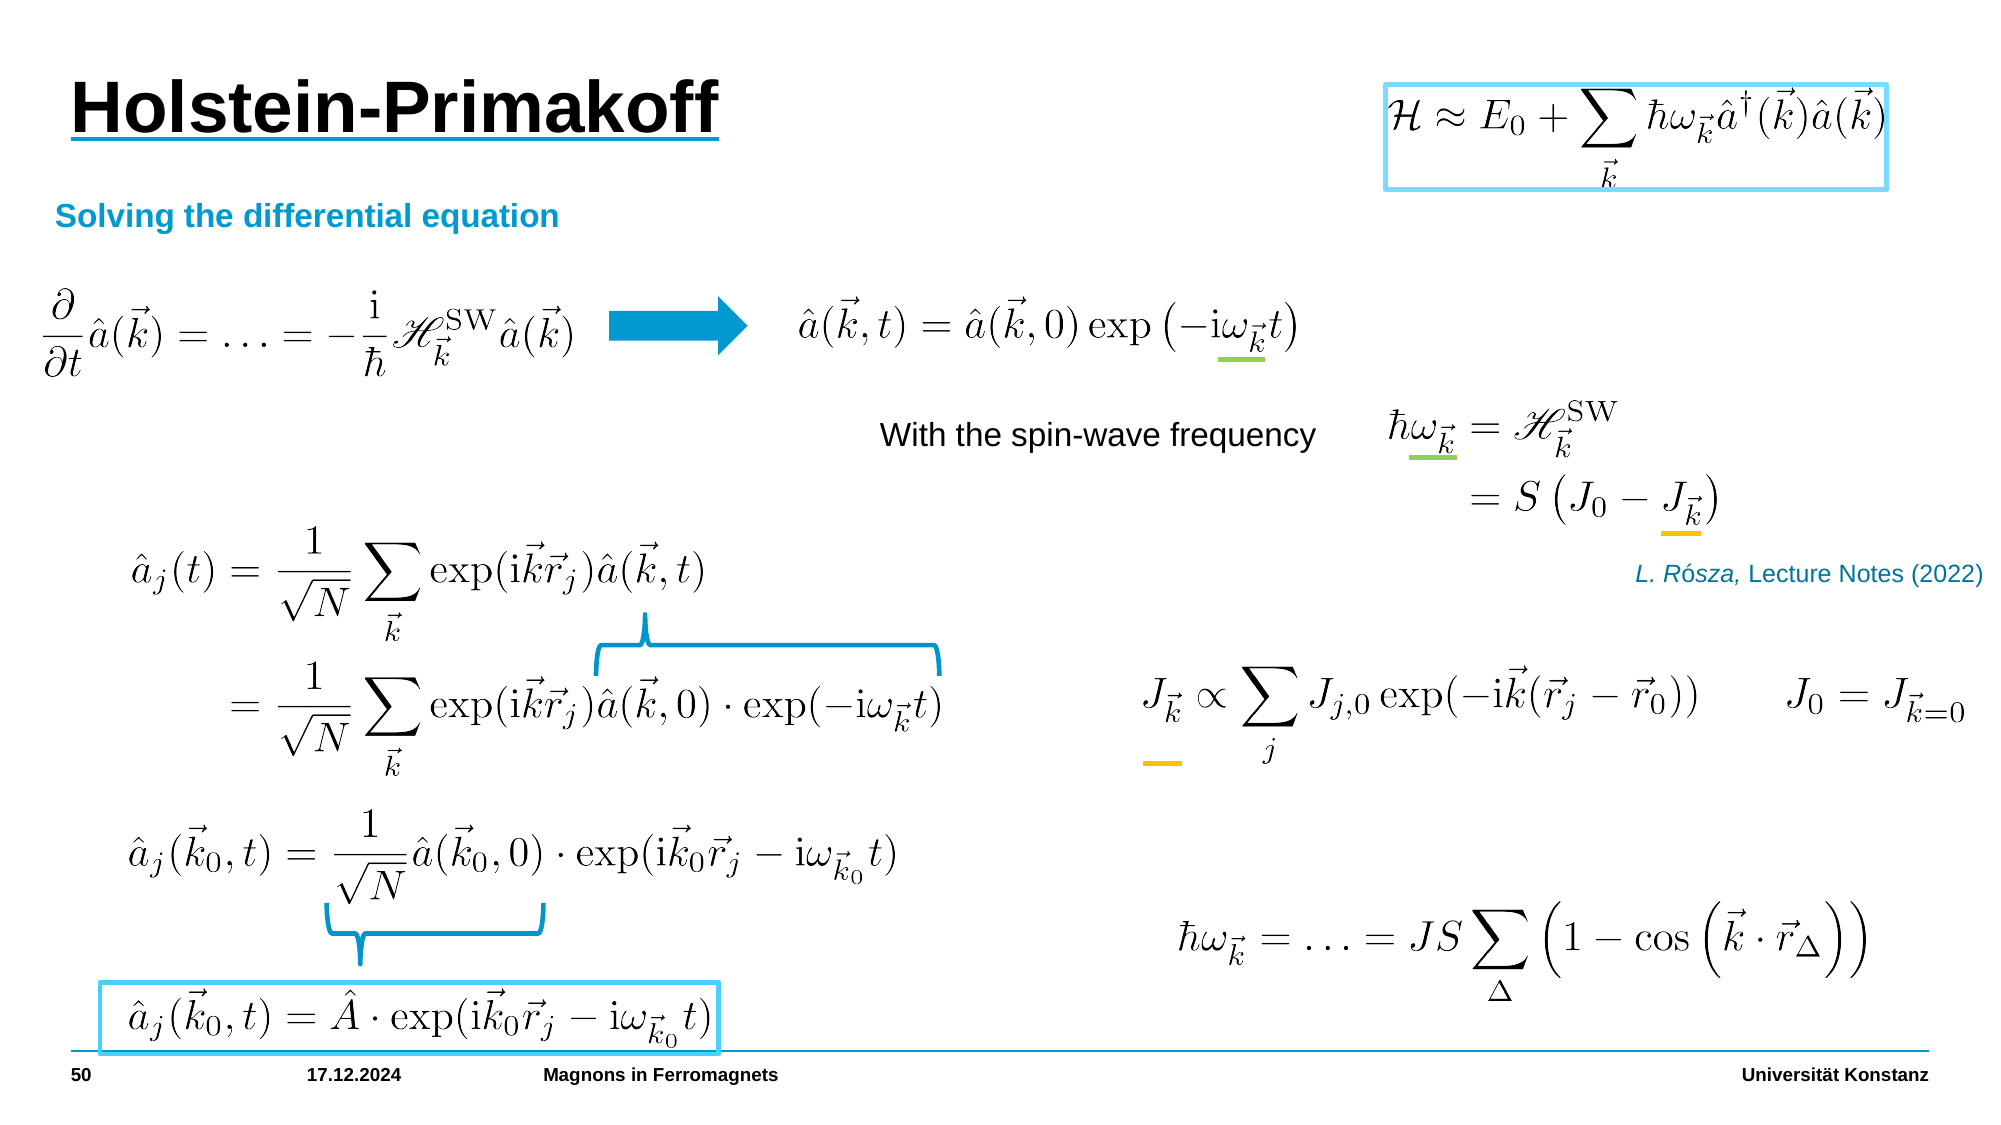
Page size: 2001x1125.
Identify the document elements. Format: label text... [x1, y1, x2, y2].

text_box With the spin-wave frequency [865, 405, 1332, 461]
text_box [607, 294, 750, 358]
text_box [98, 980, 127, 1056]
picture [799, 295, 1296, 352]
footer Magnons in Ferromagnets [543, 1058, 1489, 1094]
picture [1389, 400, 1717, 525]
slide_number 50 [70, 1058, 276, 1094]
picture [1387, 87, 1885, 188]
text_box L. Rósza, Lecture Notes (2022) [1620, 549, 2000, 595]
list Solving the differential equation [55, 189, 969, 863]
picture [132, 526, 940, 776]
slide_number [306, 1058, 512, 1094]
picture [1143, 665, 1964, 764]
picture [43, 288, 572, 377]
picture [1179, 900, 1866, 1001]
picture [128, 808, 895, 1048]
title Holstein-Primakoff [70, 66, 1457, 268]
